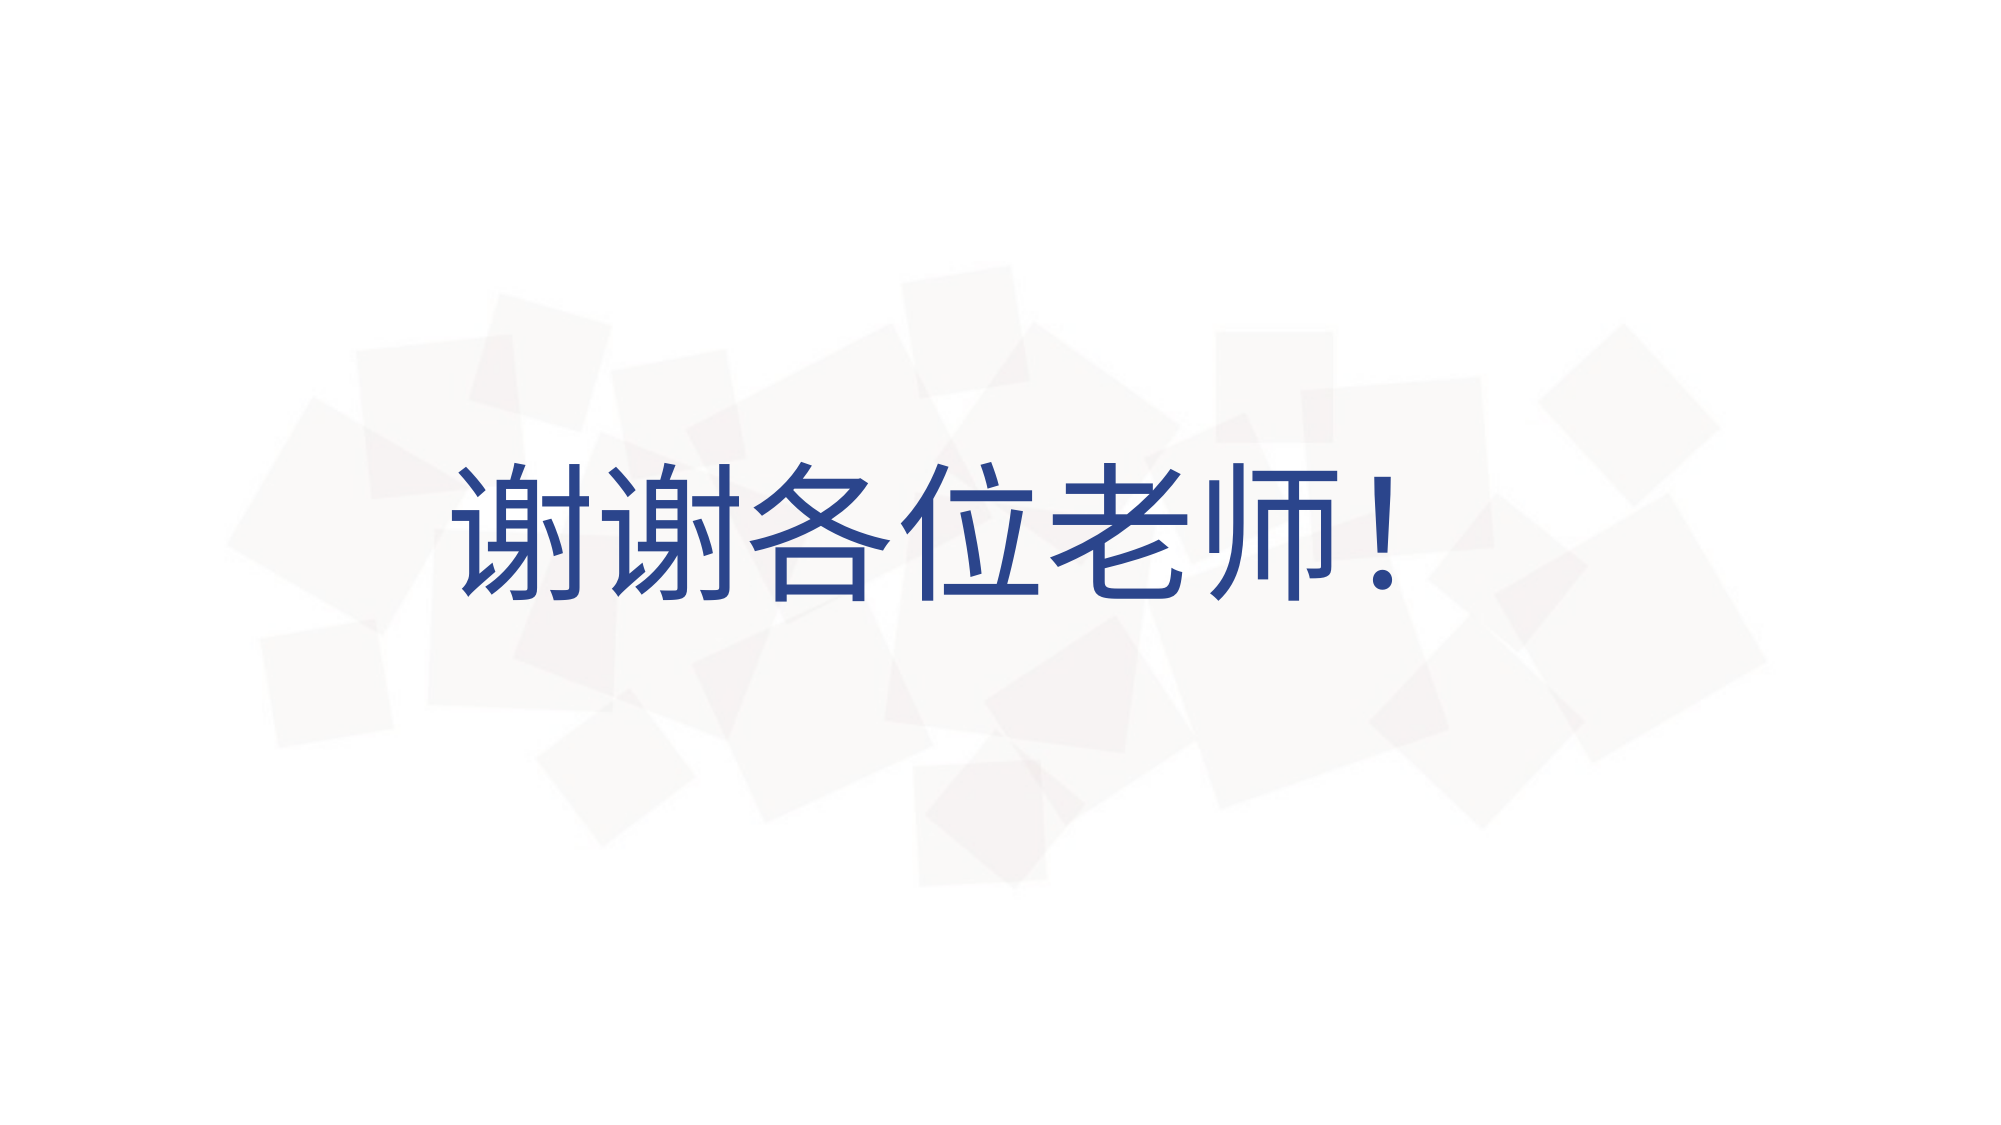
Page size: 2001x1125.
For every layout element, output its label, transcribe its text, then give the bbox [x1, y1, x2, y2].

text_box 谢谢各位老师！ [275, 432, 1565, 628]
